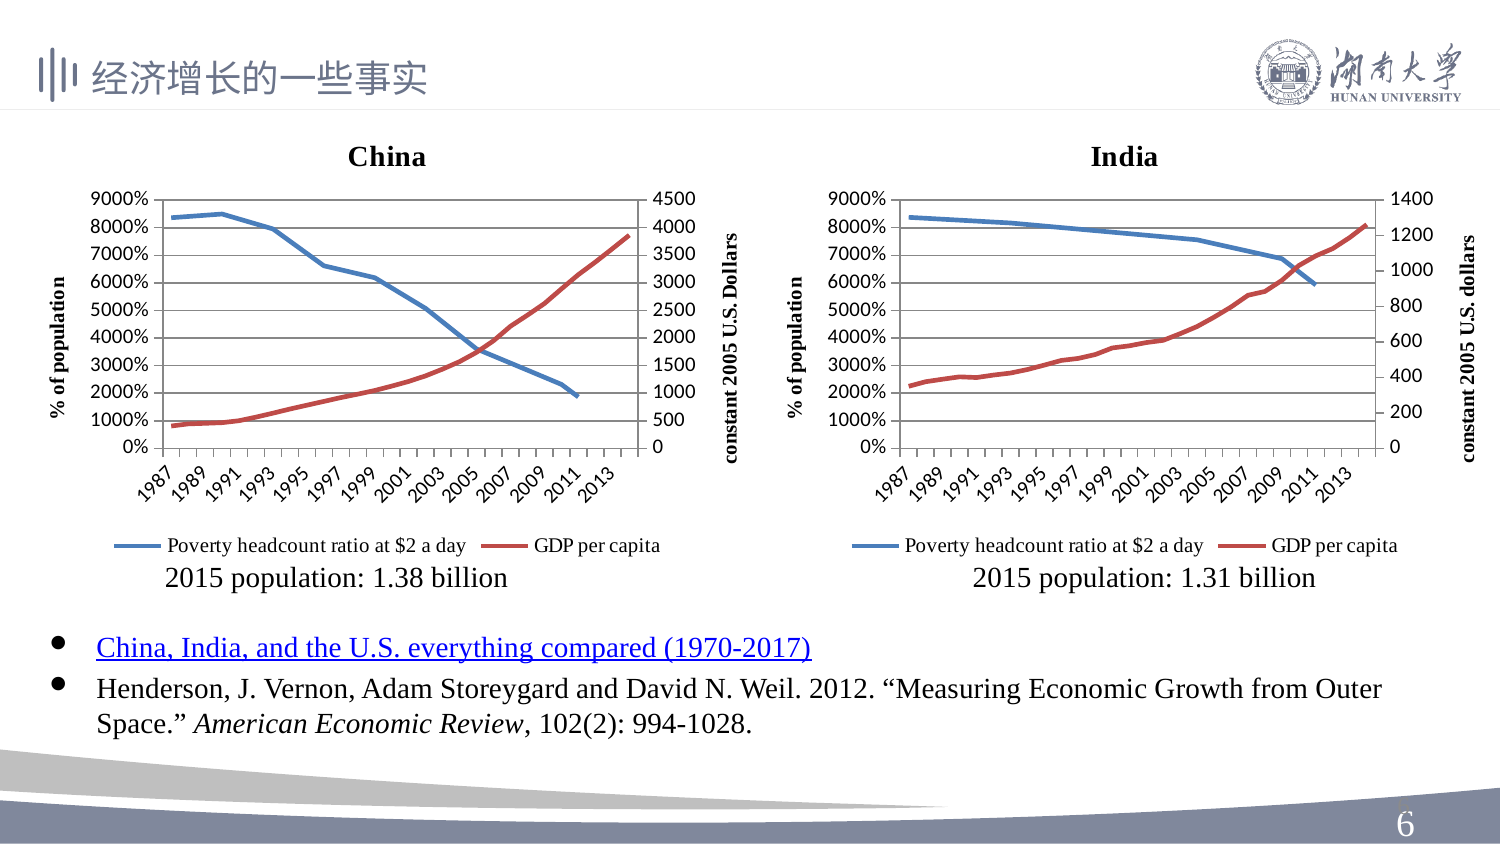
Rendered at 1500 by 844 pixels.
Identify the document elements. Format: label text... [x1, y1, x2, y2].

picture [1249, 33, 1465, 109]
text_box 2015 population: 1.38 billion 2015 population: 1.31 billion [0, 550, 1450, 601]
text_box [39, 47, 78, 103]
slide_number 6 [1074, 782, 1425, 827]
text_box 经济增长的一些事实 [78, 47, 1175, 108]
text_box China, India, and the U.S. everything compared (1970-2017) Henderson, J. Vernon, Adam Storeygard and David N. Weil. 2012. “Measuring Economic Growth from Outer Space.” American Economic Review, 102(2): 994-1028. [6, 620, 1500, 747]
chart [12, 113, 1500, 564]
